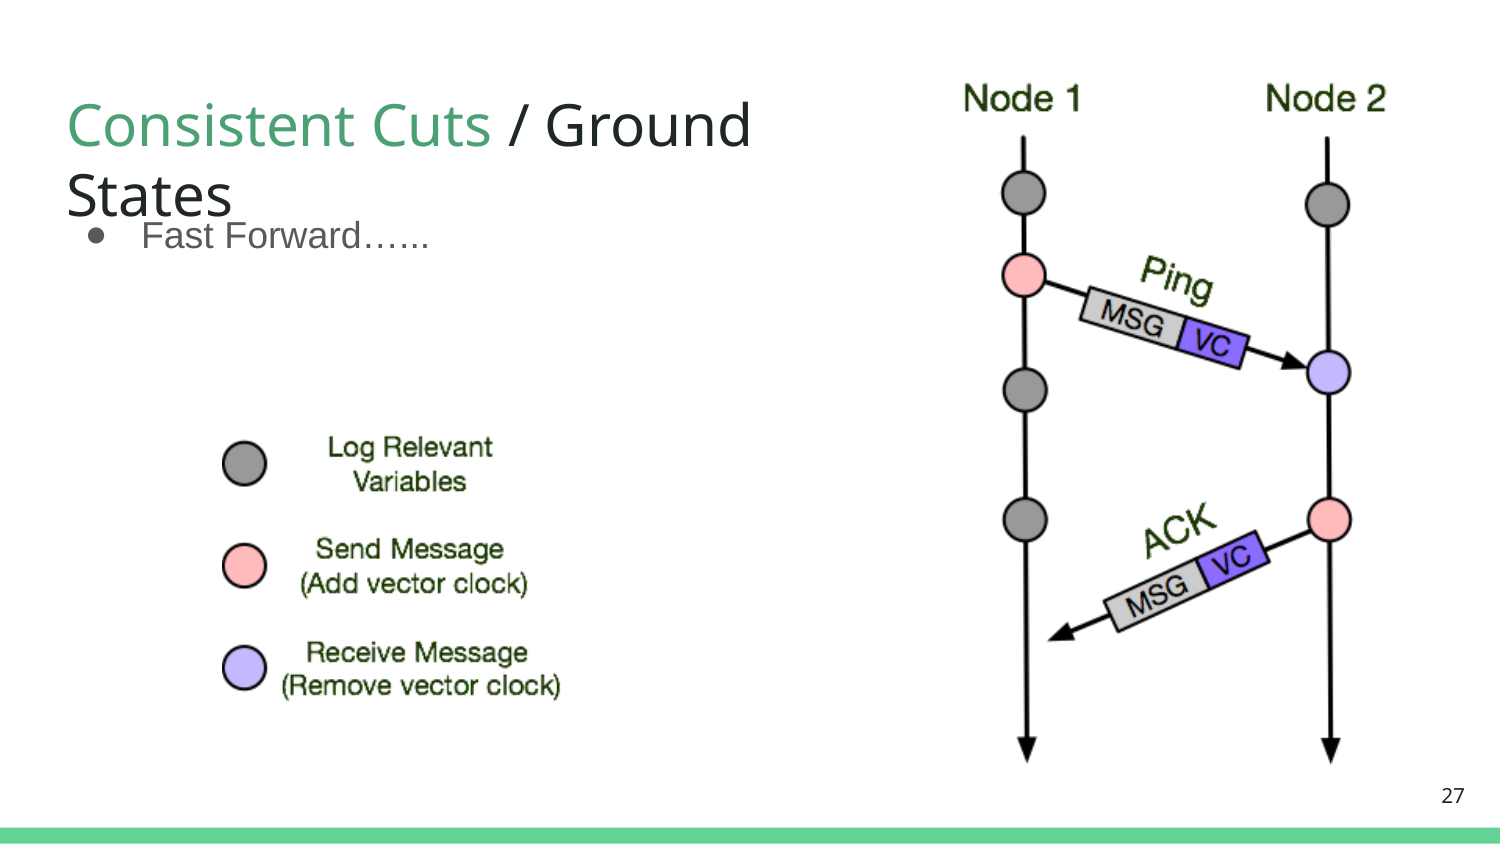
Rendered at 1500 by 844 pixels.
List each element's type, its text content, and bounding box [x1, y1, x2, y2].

picture [221, 421, 593, 712]
title Consistent Cuts / Ground States [51, 72, 925, 167]
picture [949, 74, 1402, 782]
text_box Fast Forward…... [51, 188, 738, 750]
slide_number ‹#› [1389, 764, 1480, 830]
